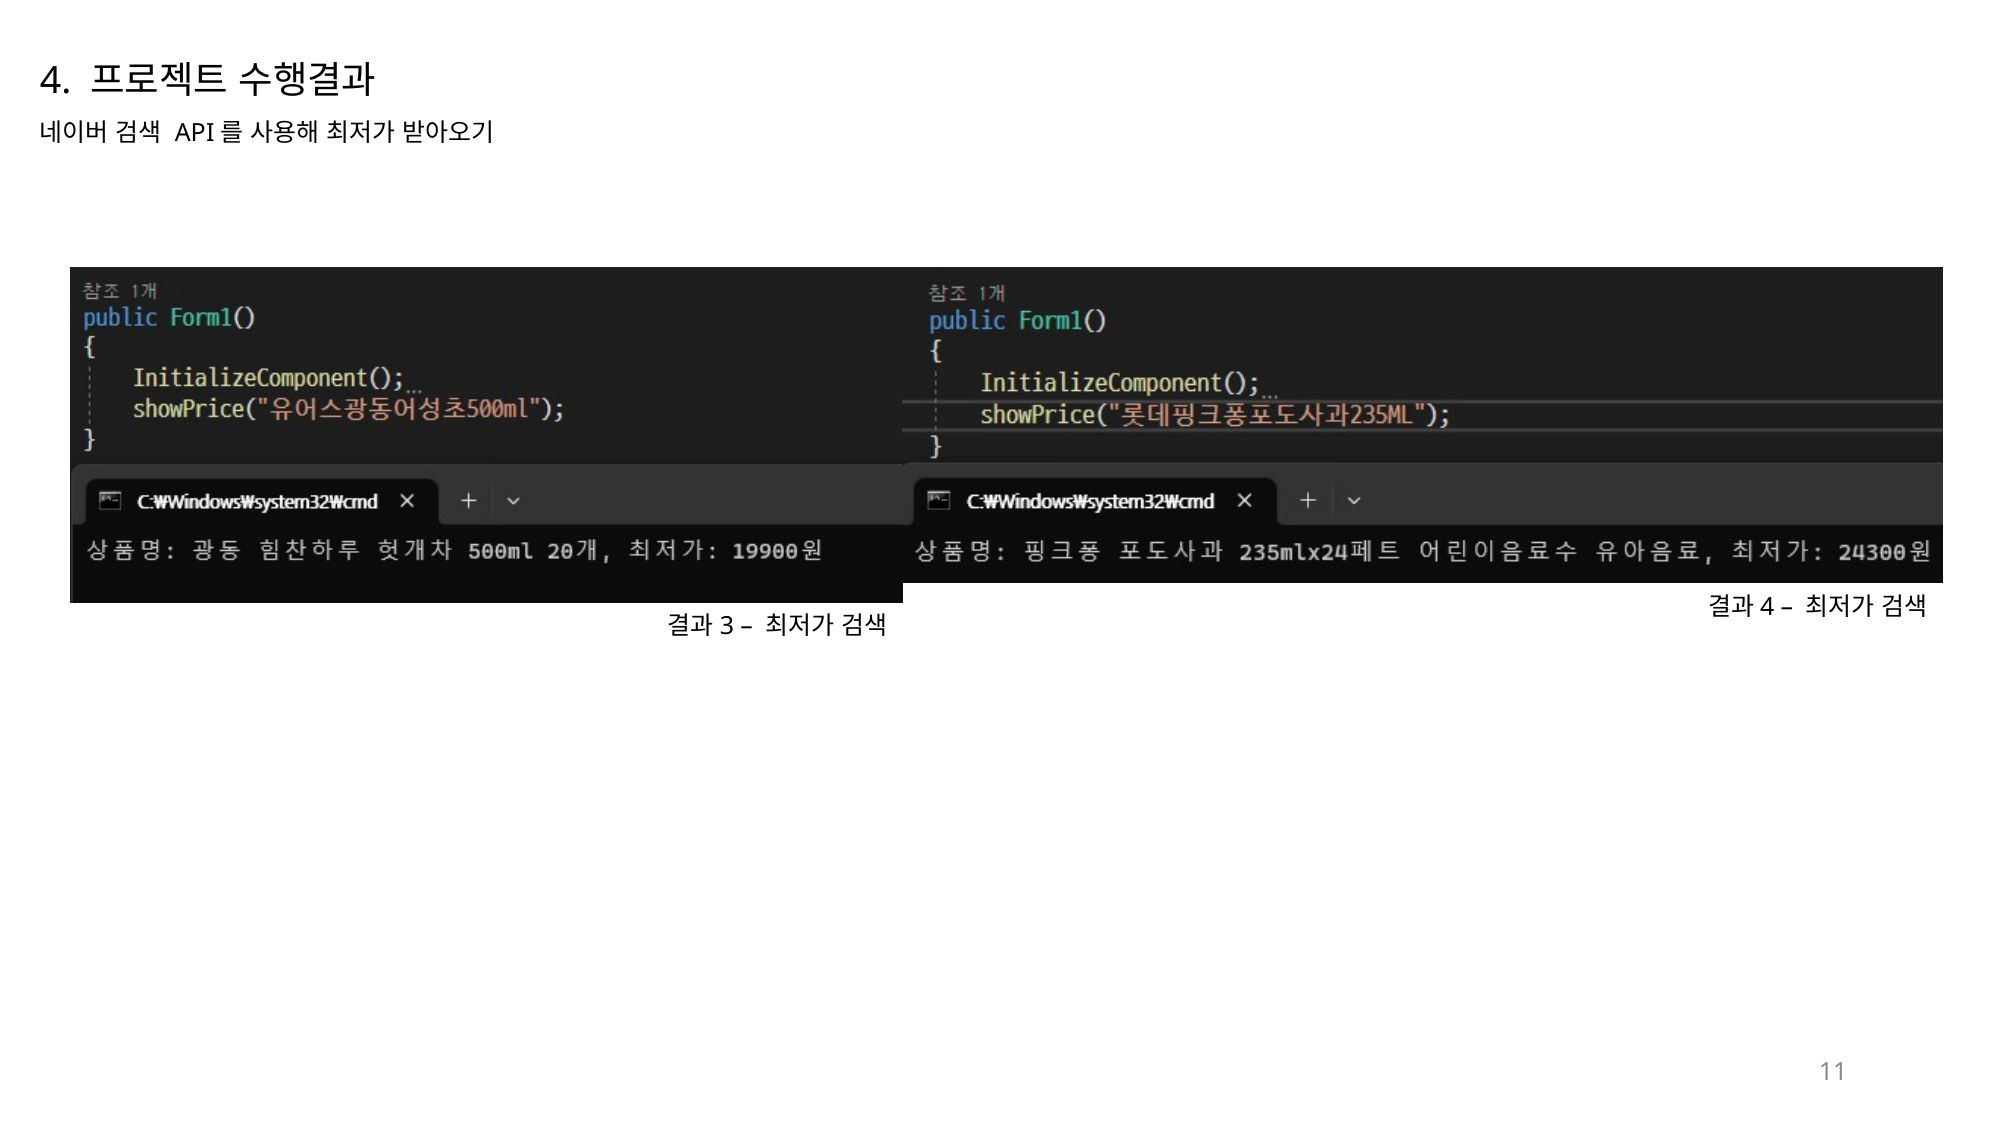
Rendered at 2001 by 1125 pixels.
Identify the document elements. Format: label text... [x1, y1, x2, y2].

text_box 결과3 – 최저가 검색 [70, 603, 903, 648]
slide_number 11 [1412, 1042, 1863, 1103]
text_box 결과4 – 최저가 검색 [902, 583, 1943, 628]
text_box 4. 프로젝트 수행결과 [25, 48, 1690, 109]
text_box 네이버 검색 API를 사용해 최저가 받아오기 [25, 109, 1690, 154]
picture [70, 267, 1943, 603]
